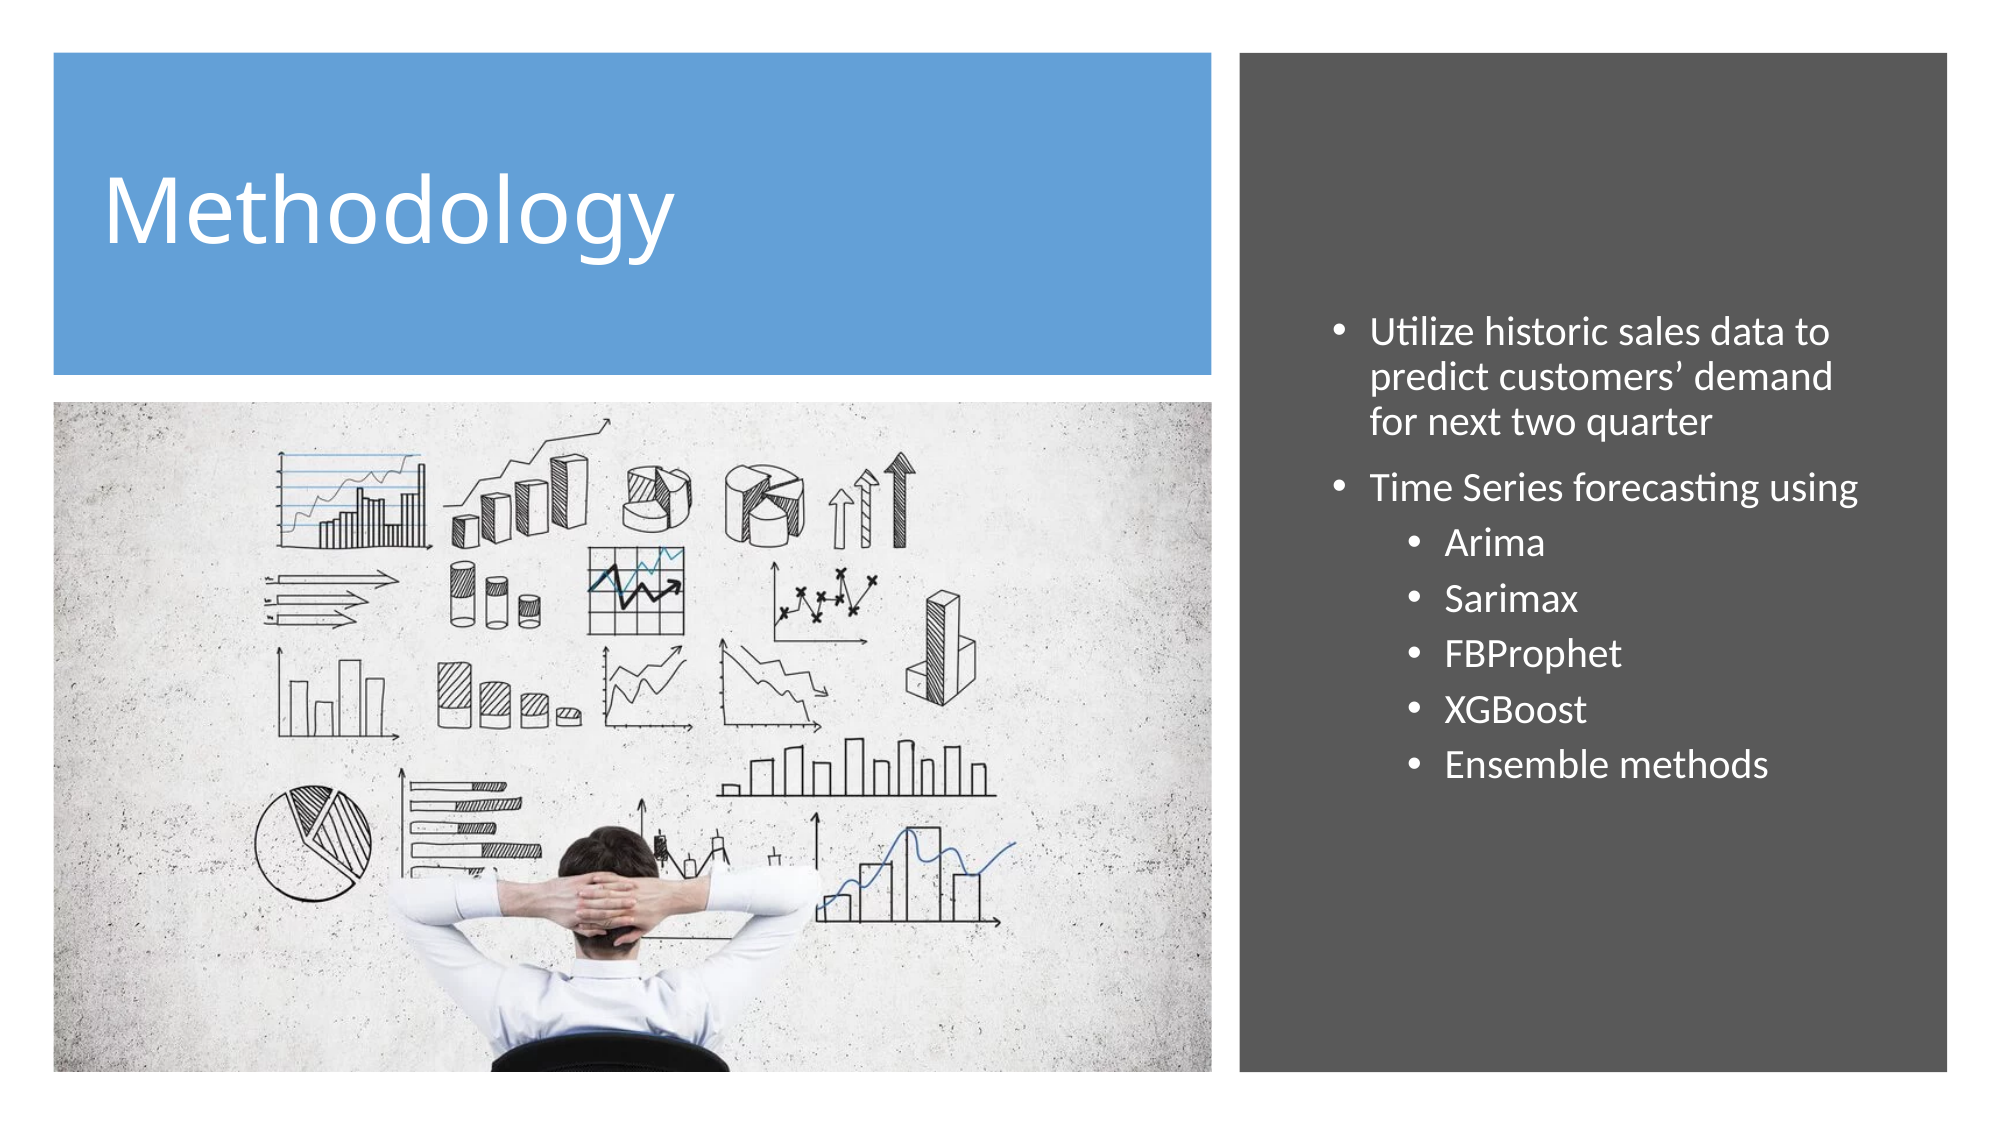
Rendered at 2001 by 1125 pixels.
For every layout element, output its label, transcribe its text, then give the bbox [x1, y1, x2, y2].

list Utilize historic sales data to predict customers’ demand for next two quarter Time Series forecasting using Arima Sarimax FBProphet XGBoost Ensemble methods [1317, 150, 1879, 947]
text_box [1239, 52, 1948, 1073]
title Methodology [85, 80, 1168, 348]
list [53, 402, 1212, 1072]
text_box [53, 52, 1212, 376]
